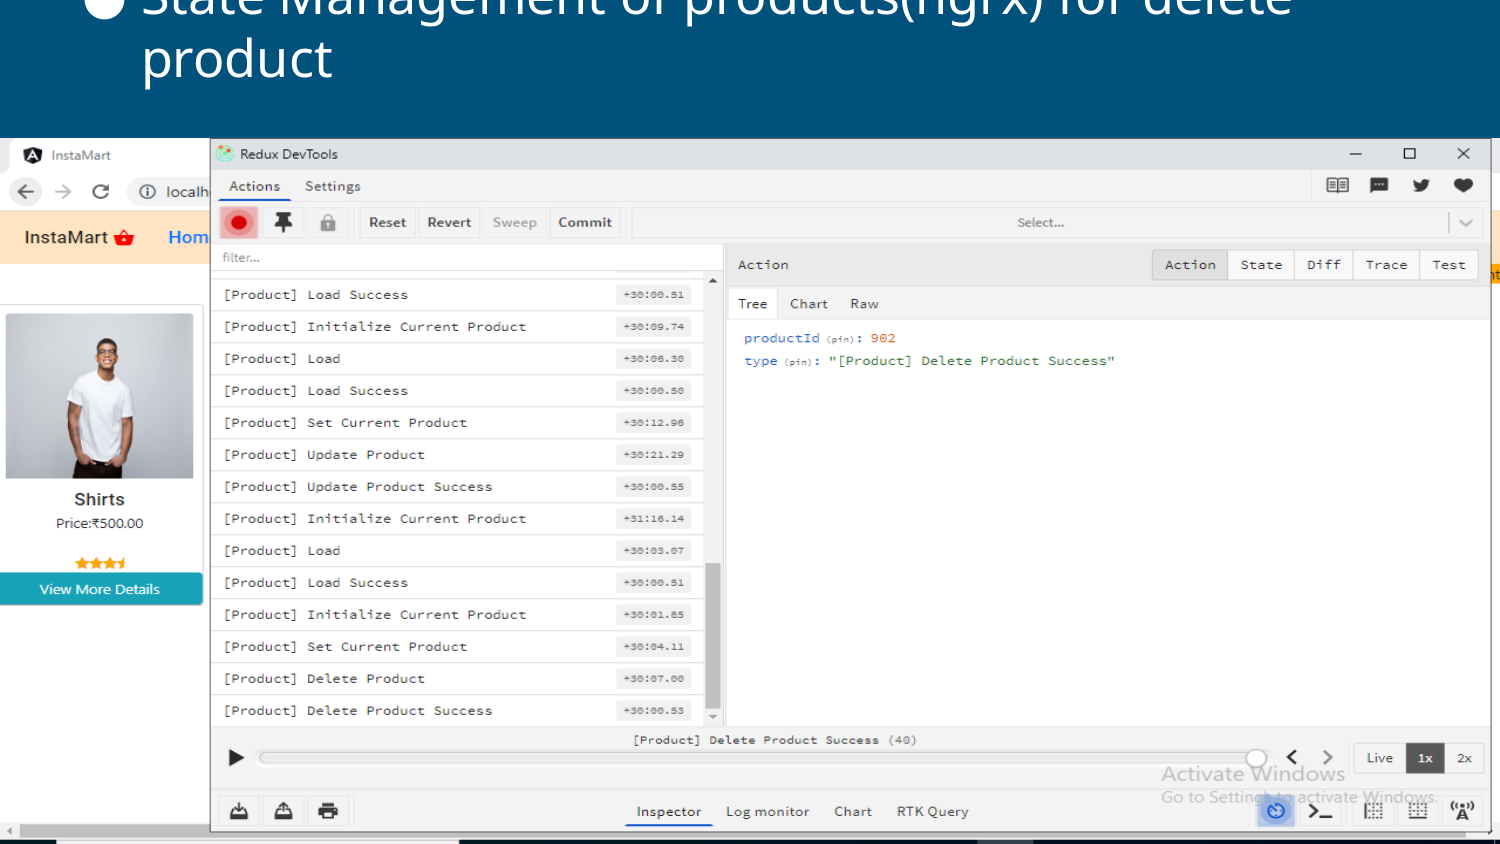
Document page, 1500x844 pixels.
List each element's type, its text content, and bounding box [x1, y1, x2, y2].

picture [1078, 0, 1083, 8]
picture [707, 0, 712, 8]
picture [1098, 0, 1103, 8]
picture [295, 0, 308, 8]
picture [1008, 0, 1022, 8]
picture [770, 0, 775, 8]
picture [419, 0, 424, 8]
picture [1177, 0, 1182, 8]
picture [239, 0, 244, 8]
picture [688, 0, 693, 8]
title State Management of products(ngrx) for delete product [51, 8, 1449, 103]
picture [1145, 0, 1150, 8]
picture [623, 0, 628, 8]
picture [329, 0, 337, 8]
picture [390, 0, 398, 8]
picture [738, 0, 743, 8]
picture [950, 0, 955, 8]
picture [1220, 0, 1225, 8]
picture [0, 139, 1500, 844]
picture [191, 0, 199, 8]
picture [451, 0, 456, 8]
picture [758, 0, 763, 8]
picture [1267, 0, 1272, 8]
picture [834, 0, 839, 8]
picture [643, 0, 648, 8]
picture [162, 0, 167, 8]
picture [529, 0, 534, 8]
picture [887, 0, 897, 8]
